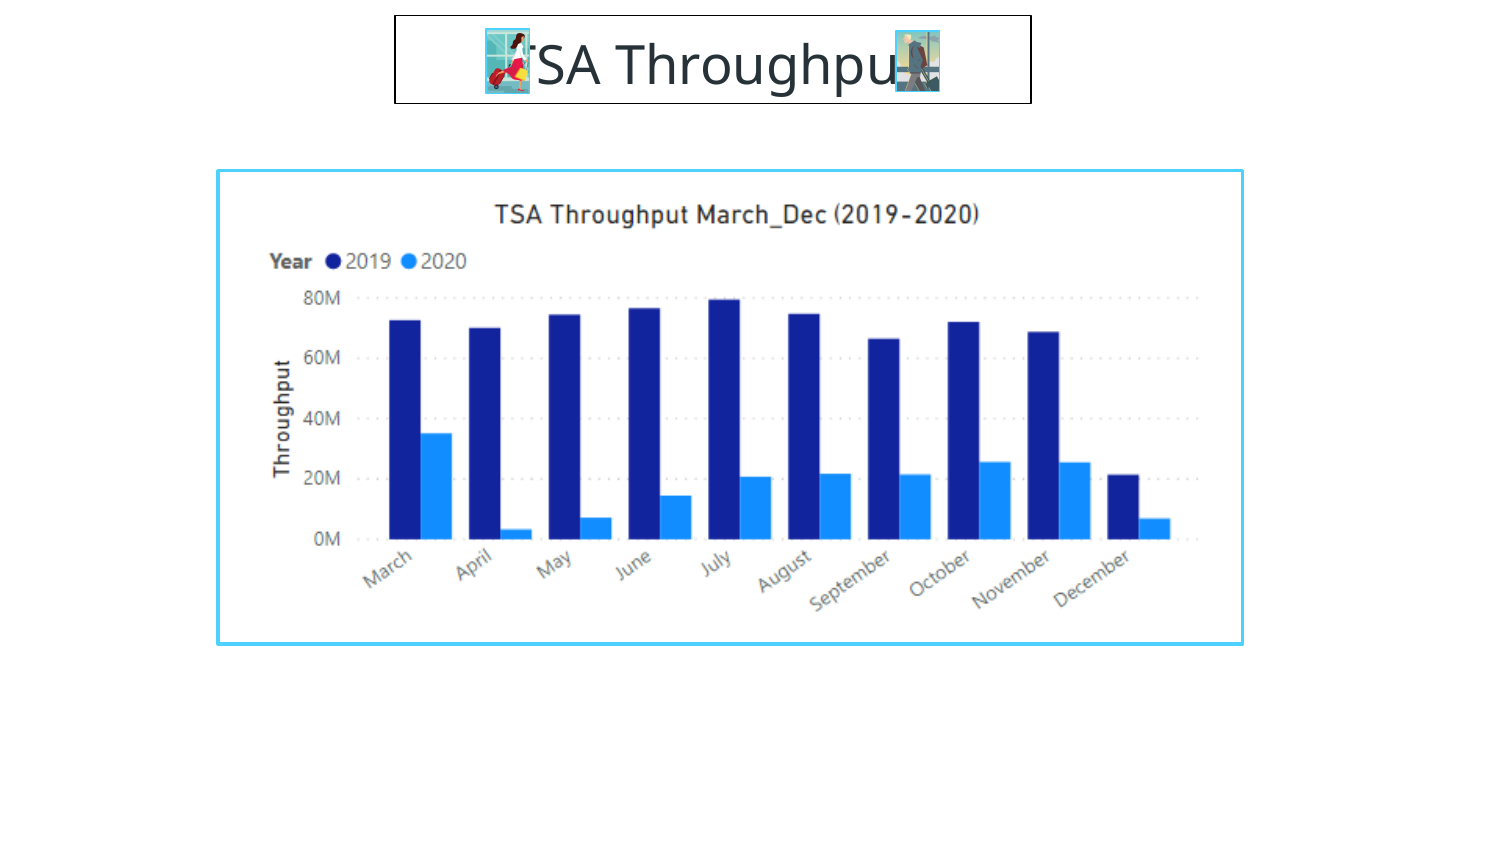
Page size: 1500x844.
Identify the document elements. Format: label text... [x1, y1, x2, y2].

title TSA Throughput [395, 15, 1031, 104]
picture [219, 171, 1242, 643]
picture [486, 29, 530, 94]
picture [896, 31, 939, 92]
